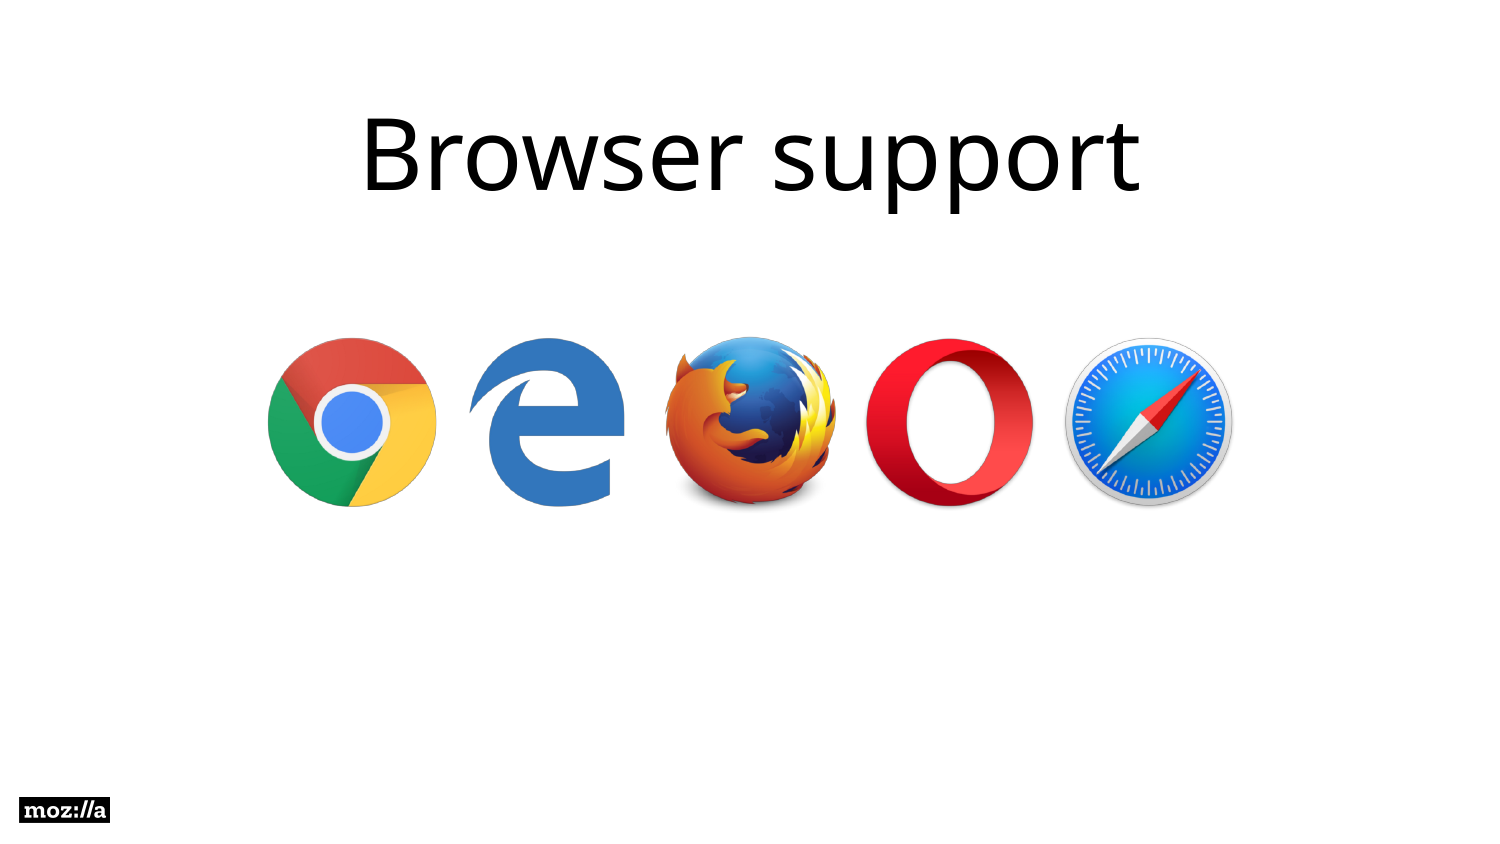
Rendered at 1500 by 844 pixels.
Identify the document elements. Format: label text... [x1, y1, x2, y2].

picture [252, 322, 1248, 522]
text_box Browser support [350, 65, 1150, 219]
picture [19, 797, 110, 823]
